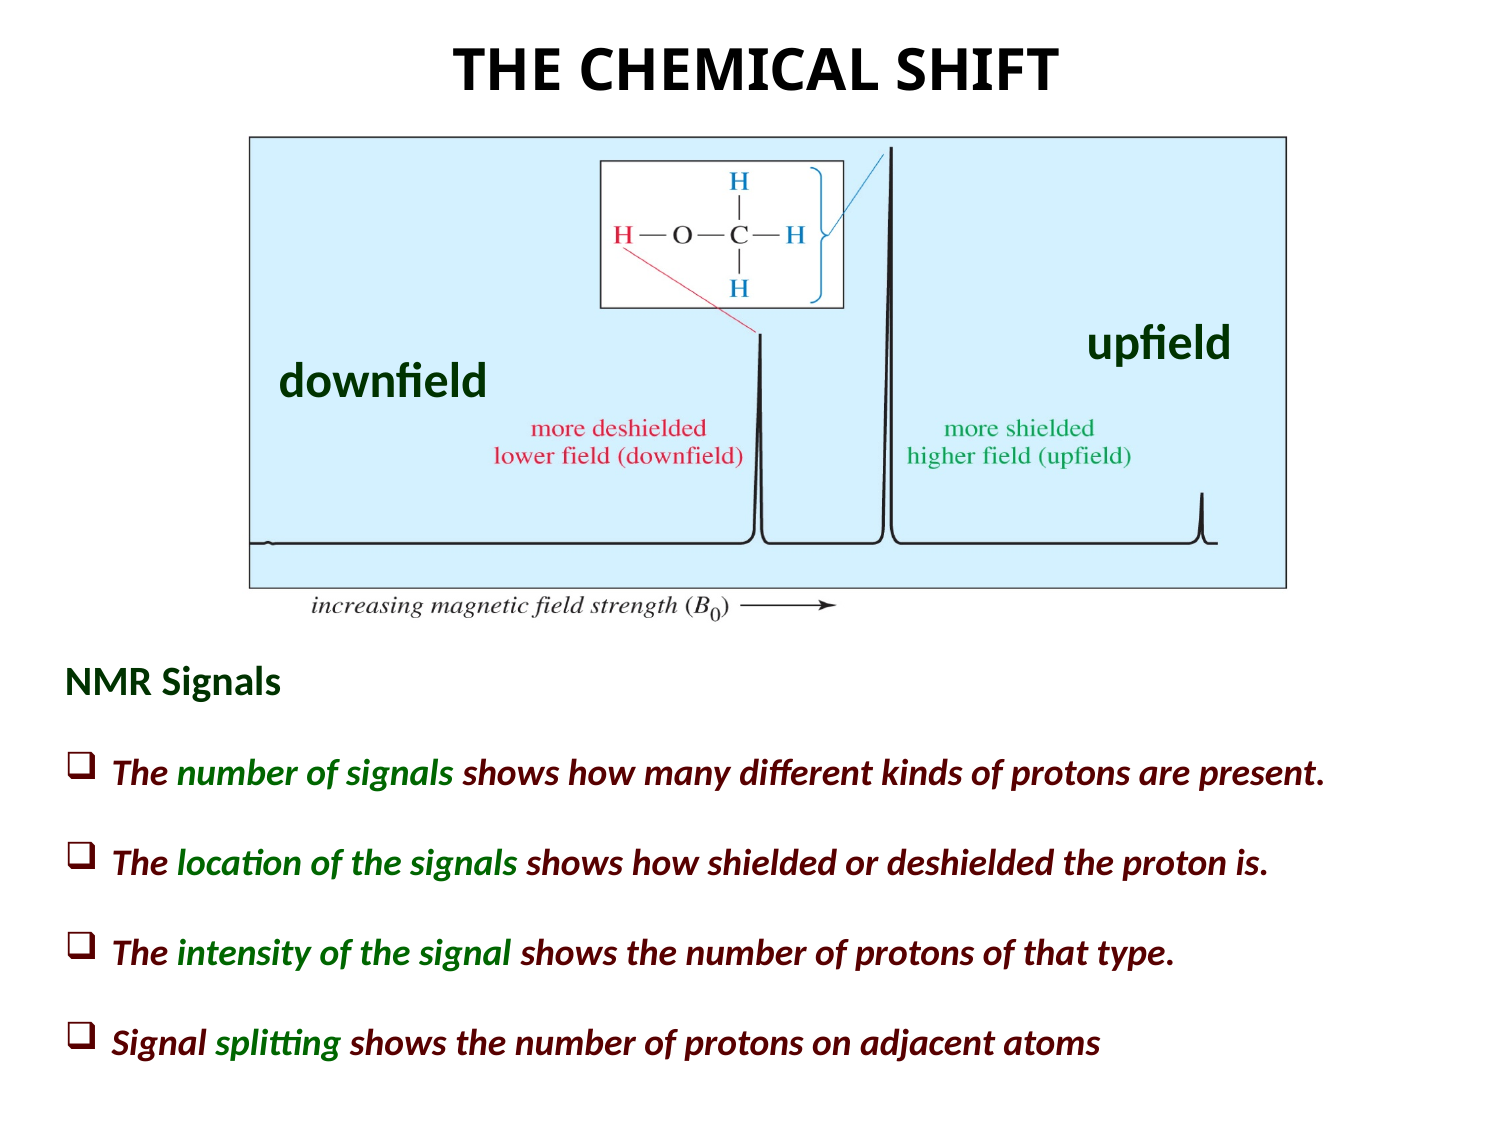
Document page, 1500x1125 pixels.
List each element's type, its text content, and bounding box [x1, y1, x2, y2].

text_box THE CHEMICAL SHIFT [62, 24, 1450, 110]
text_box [241, 130, 1293, 626]
text_box NMR Signals The number of signals shows how many different kinds of protons are present. The location of the signals shows how shielded or deshielded the proton is. The intensity of the signal shows the number of protons of that type. Signal splitting shows the number of protons on adjacent atoms [50, 645, 1438, 1071]
